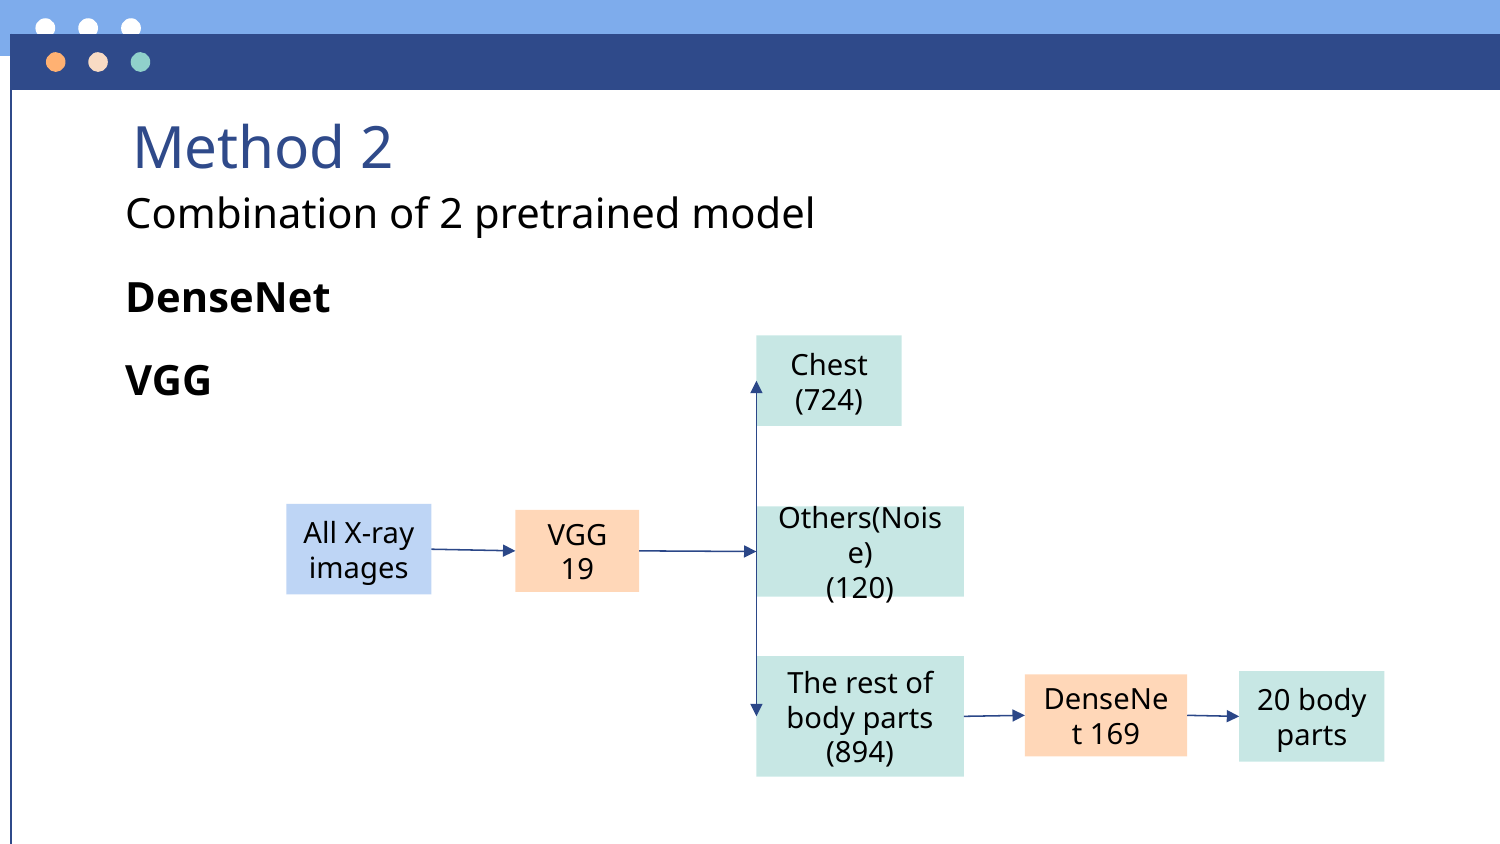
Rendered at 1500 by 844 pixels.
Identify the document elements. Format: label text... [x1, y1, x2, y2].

text_box DenseNet 169 [1024, 674, 1188, 757]
title Method 2 [117, 95, 1383, 172]
text_box The rest of body parts (894) [756, 656, 964, 777]
text_box Chest (724) [756, 335, 902, 426]
text_box All X-ray images [286, 503, 432, 595]
text_box Others(Noise) (120) [760, 506, 964, 597]
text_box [431, 548, 516, 552]
subtitle Combination of 2 pretrained model DenseNet VGG [110, 171, 902, 844]
text_box VGG 19 [515, 509, 640, 592]
text_box 20 body parts [1239, 671, 1385, 762]
